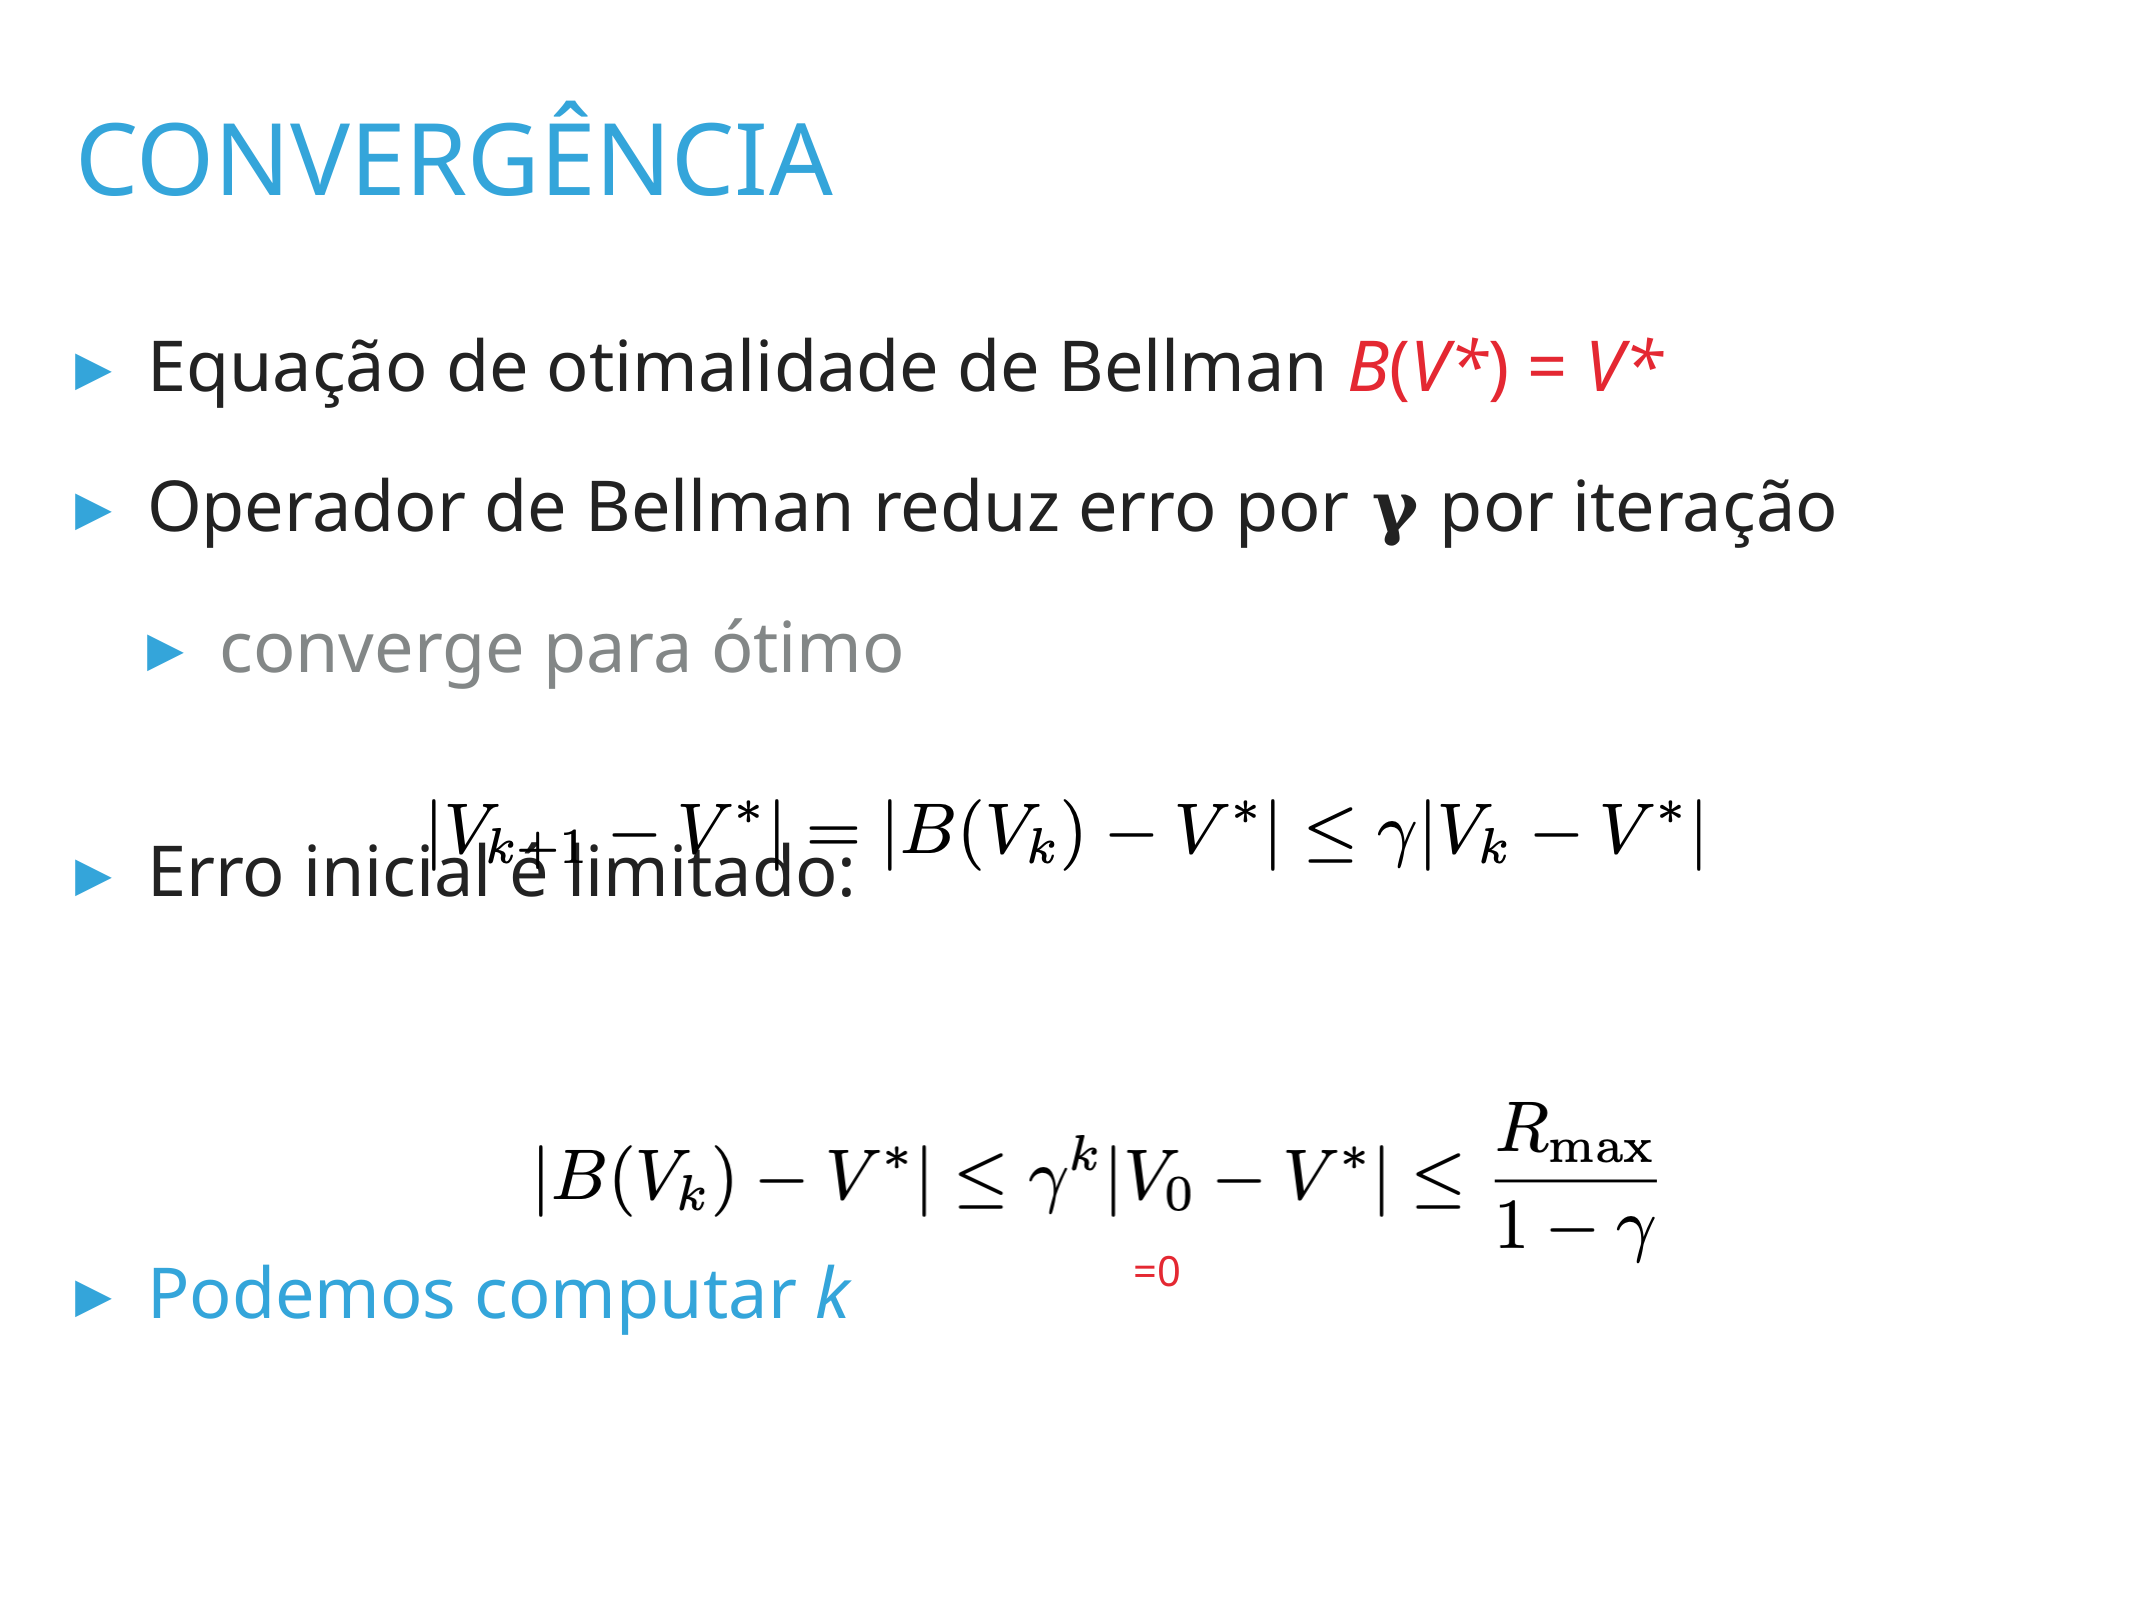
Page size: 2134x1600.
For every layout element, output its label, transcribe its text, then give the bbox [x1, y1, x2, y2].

text_box =0 [1124, 1274, 1190, 1303]
picture [430, 798, 1703, 873]
picture [538, 1101, 1658, 1266]
text_box convergência [66, 110, 2067, 230]
text_box Equação de otimalidade de Bellman B(V*) = V* Operador de Bellman reduz erro por 𝛄 por iteração converge para ótimo Erro inicial é limitado: Podemos computar k [66, 312, 2067, 1551]
